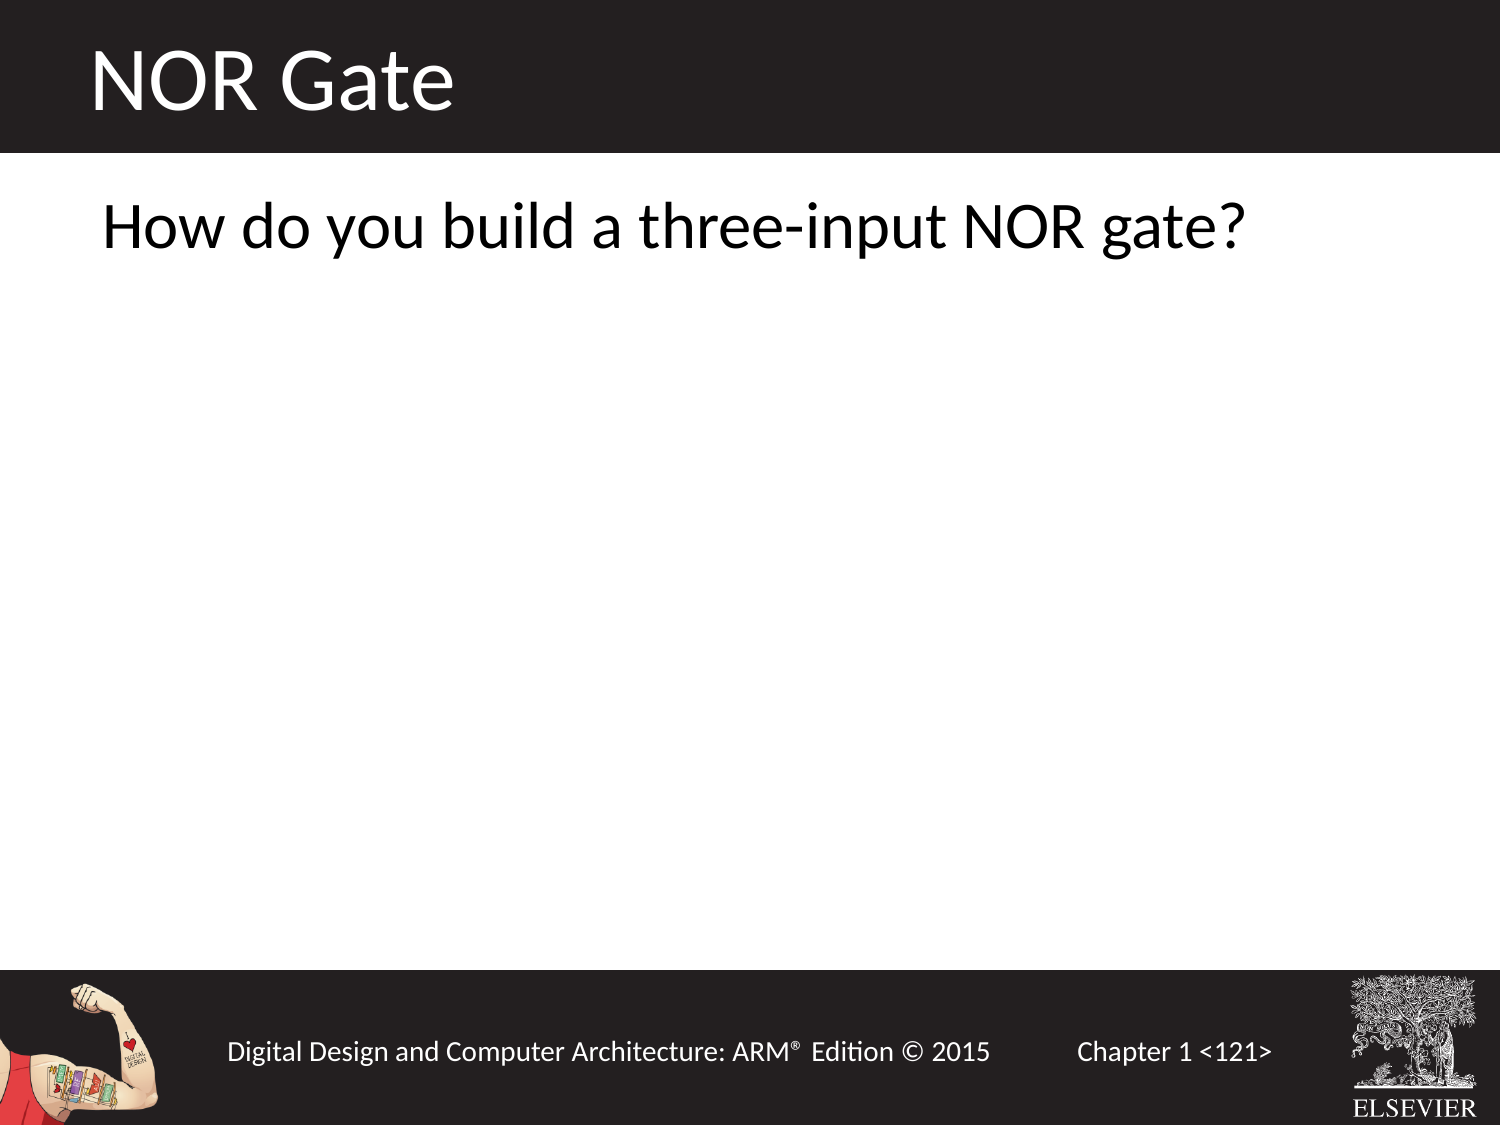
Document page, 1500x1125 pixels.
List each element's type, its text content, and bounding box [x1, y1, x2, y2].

picture [1350, 974, 1477, 1117]
text_box How do you build a three-input NOR gate? [87, 174, 1413, 1025]
picture [0, 979, 163, 1125]
text_box NOR Gate [75, 11, 1375, 136]
